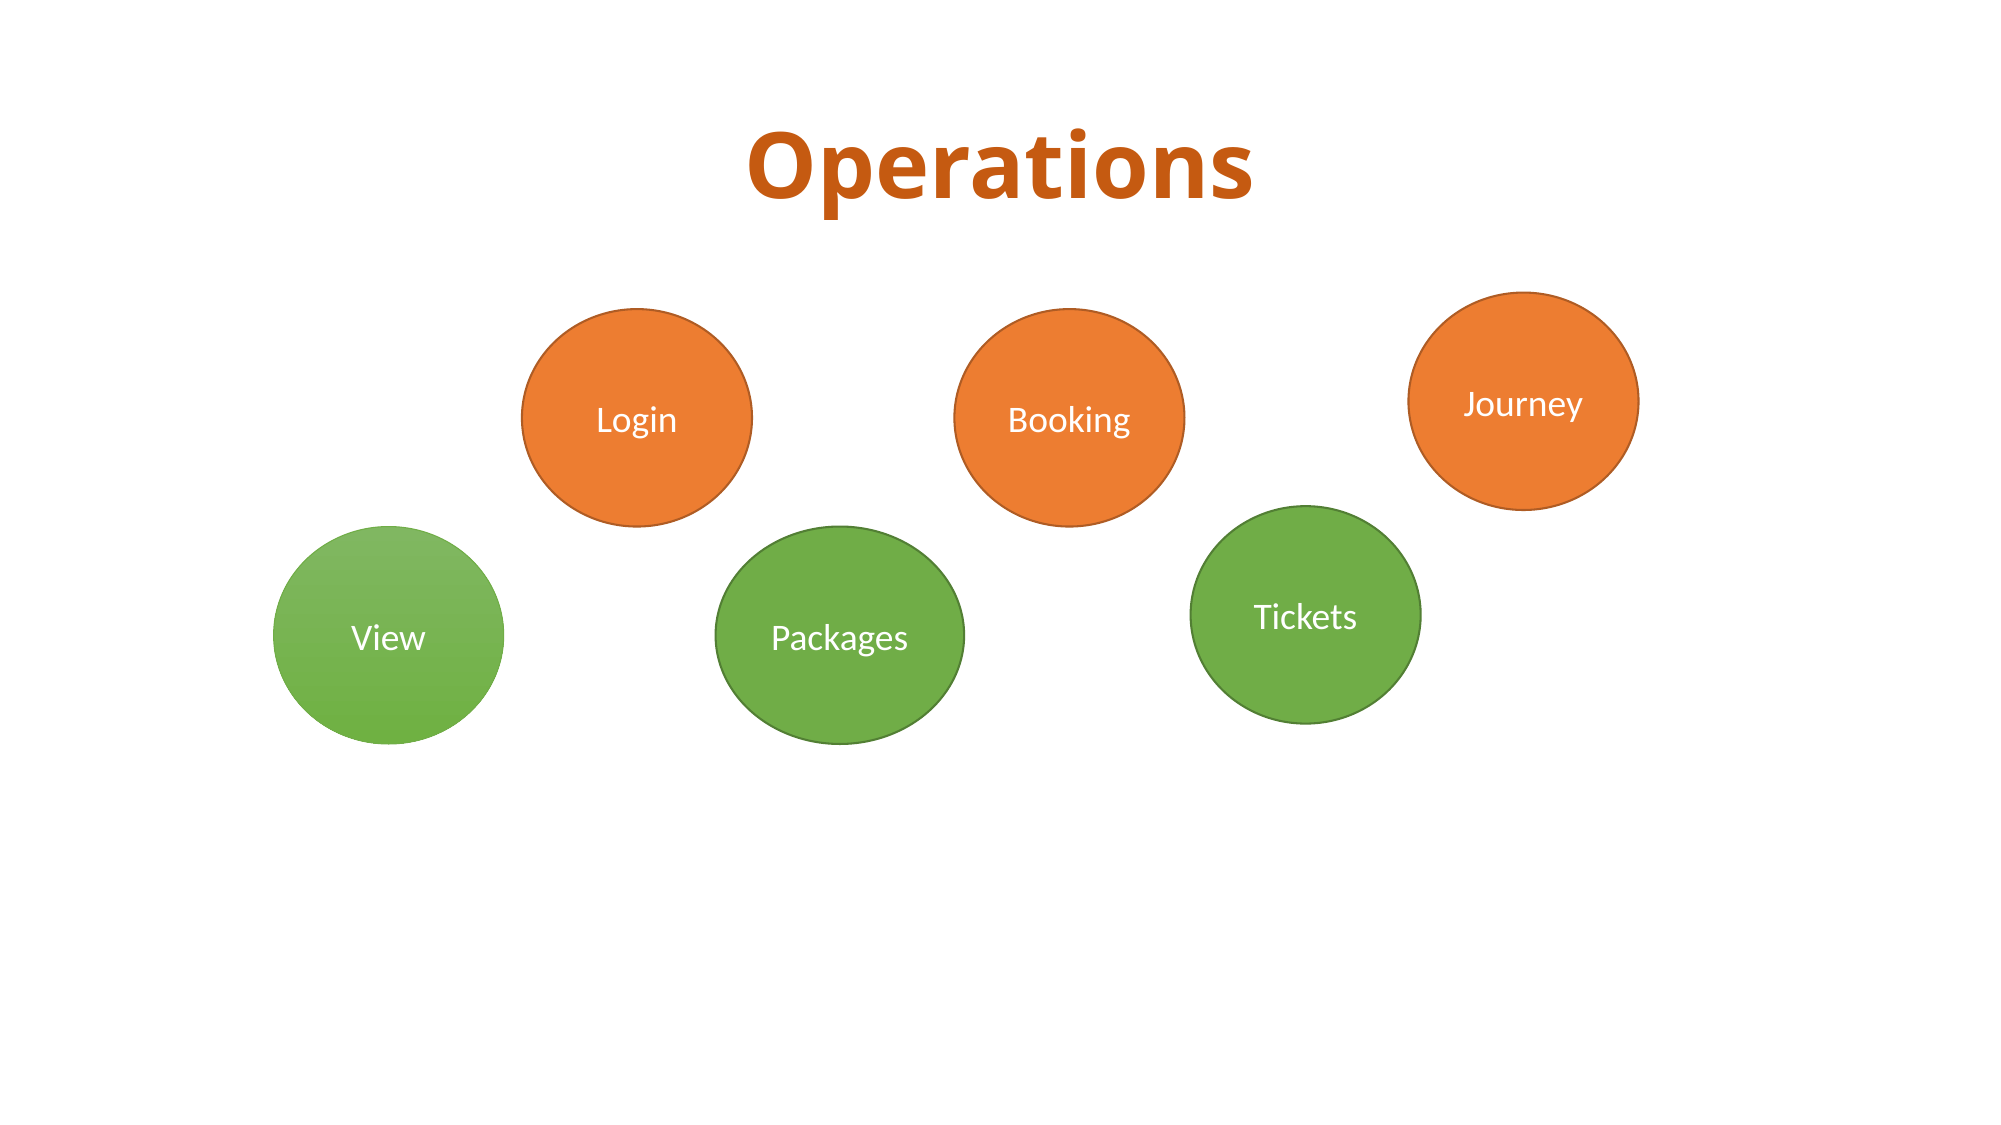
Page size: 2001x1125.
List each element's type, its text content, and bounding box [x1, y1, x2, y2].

text_box Packages [714, 525, 966, 746]
text_box Booking [953, 308, 1186, 528]
title Operations [137, 59, 1863, 278]
text_box View [273, 526, 505, 745]
text_box Login [520, 308, 754, 528]
text_box Tickets [1189, 505, 1422, 725]
text_box Journey [1407, 291, 1640, 512]
